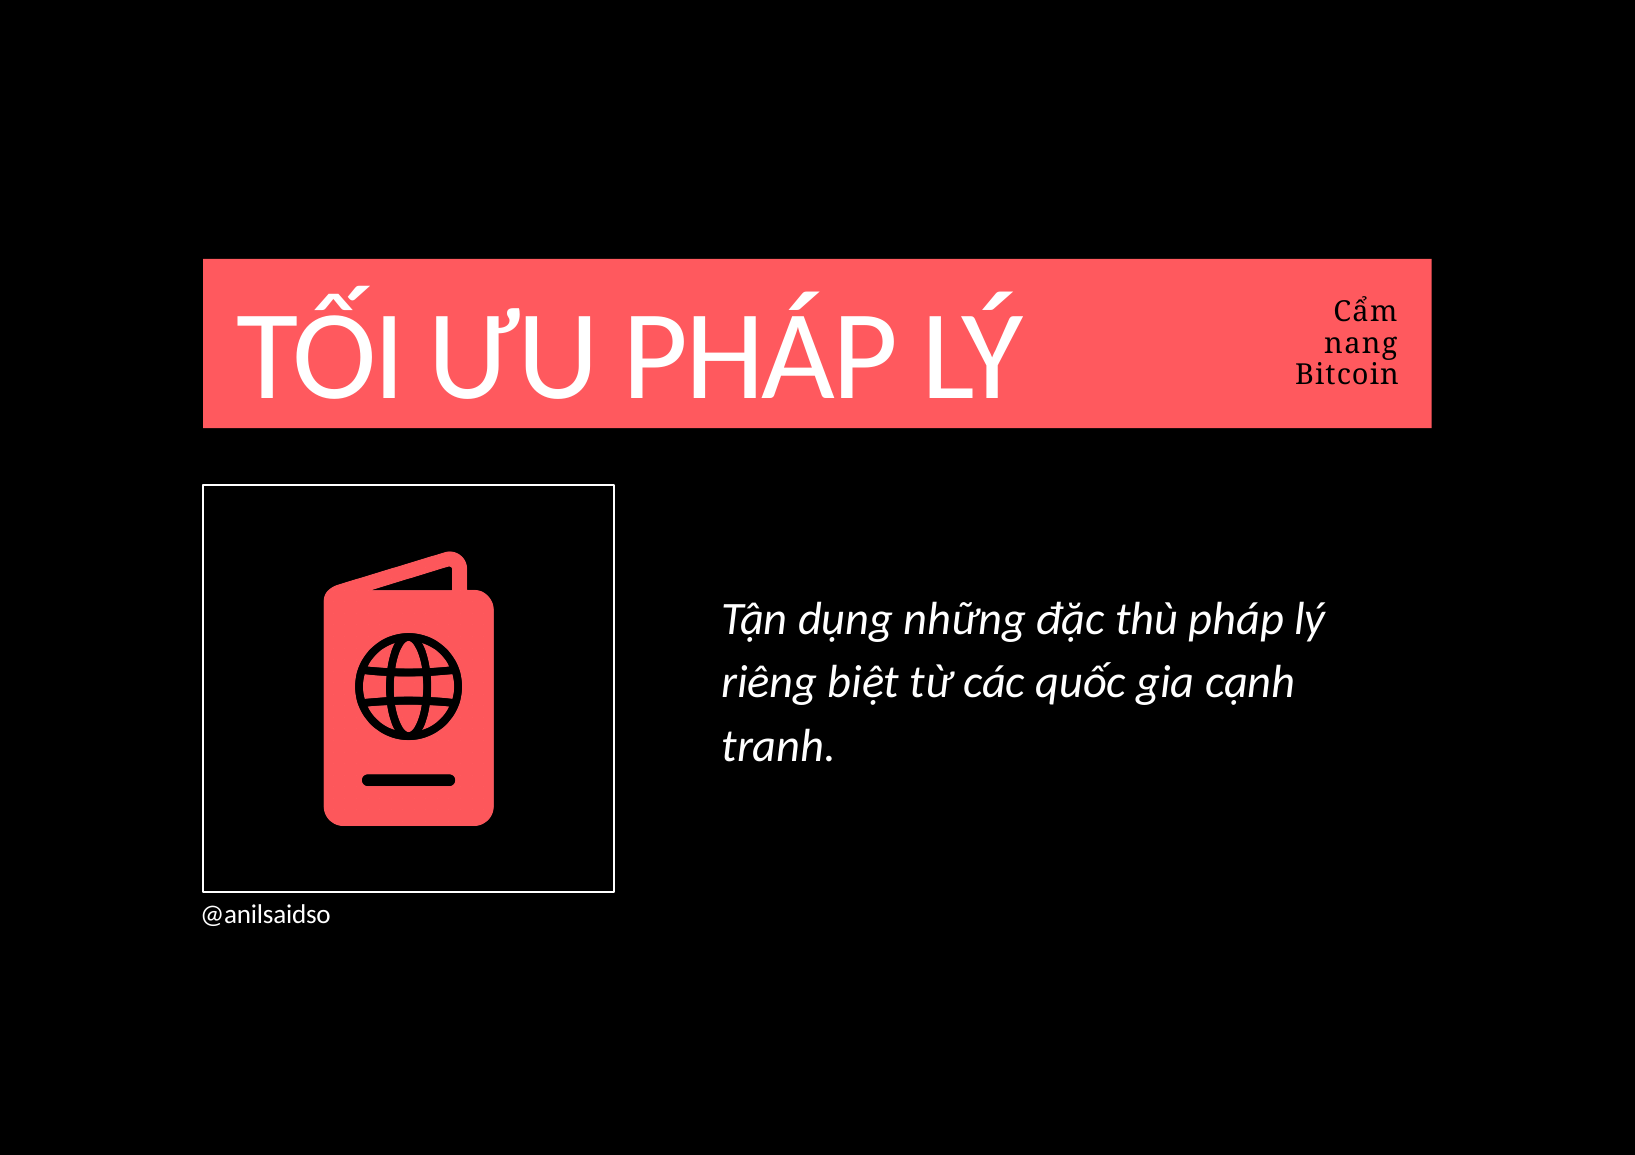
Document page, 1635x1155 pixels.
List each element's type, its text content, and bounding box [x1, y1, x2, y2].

text_box Cẩm nang Bitcoin [1234, 289, 1400, 391]
text_box Tận dụng những đặc thù pháp lý riêng biệt từ các quốc gia cạnh tranh. [719, 578, 1400, 771]
picture [263, 543, 554, 834]
title TỐI ƯU PHÁP LÝ [236, 252, 1220, 464]
text_box [203, 485, 614, 893]
text_box [203, 258, 236, 429]
text_box [1220, 258, 1432, 429]
text_box @anilsaidso [198, 894, 338, 929]
